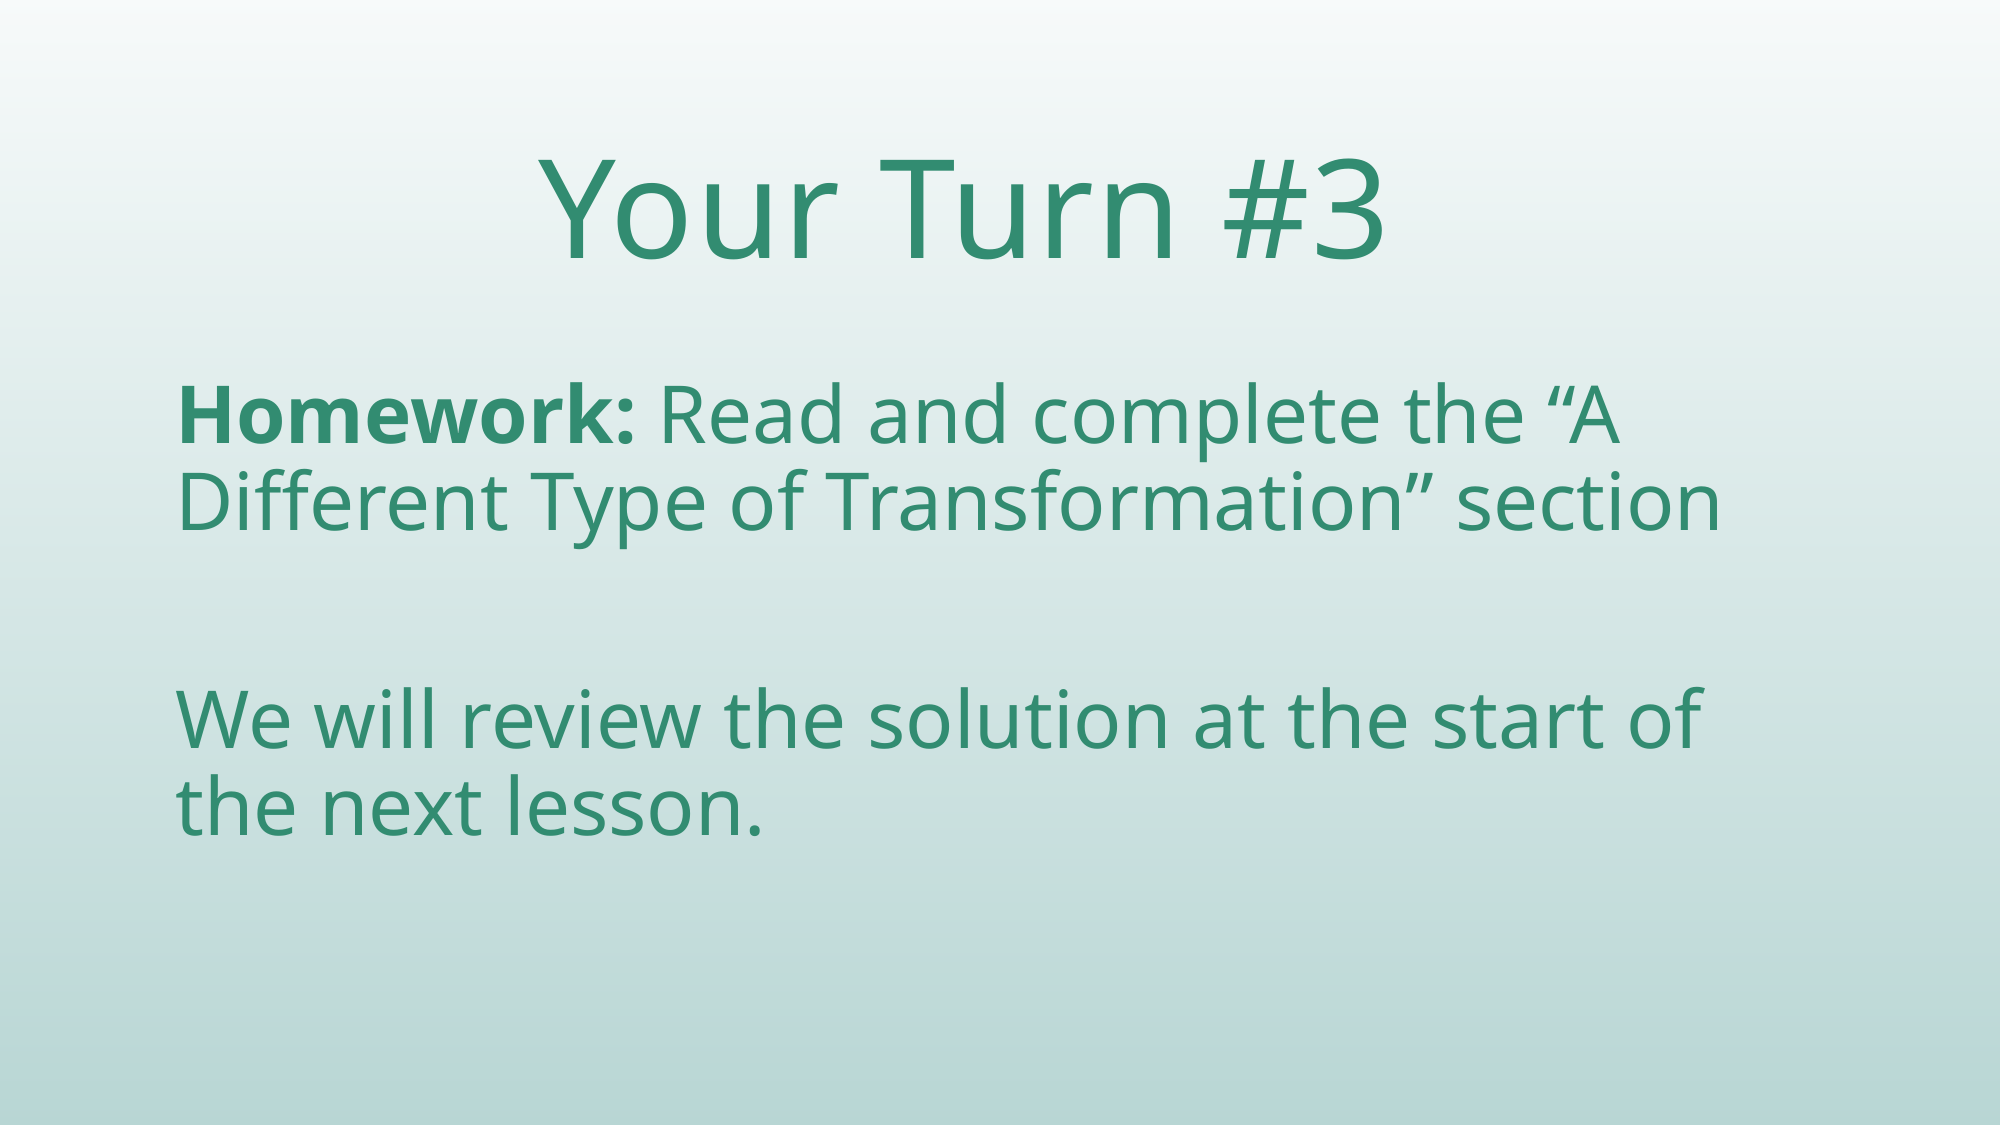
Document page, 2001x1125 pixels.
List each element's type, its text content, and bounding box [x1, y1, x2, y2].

list Homework: Read and complete the “A Different Type of Transformation” section We will review the solution at the start of the next lesson. [168, 367, 1763, 889]
title Your Turn #3 [168, 96, 1763, 342]
